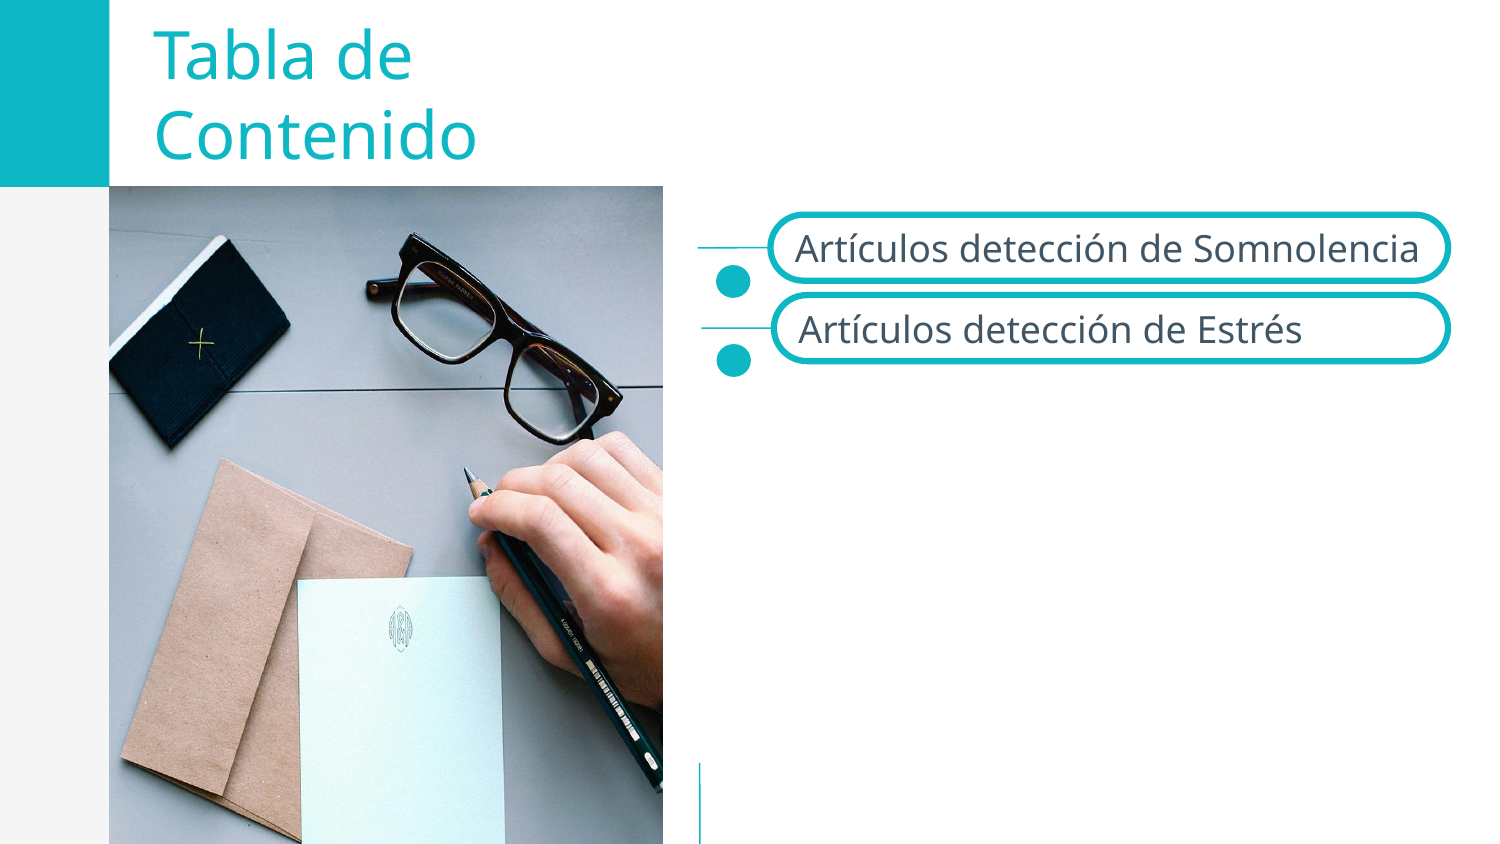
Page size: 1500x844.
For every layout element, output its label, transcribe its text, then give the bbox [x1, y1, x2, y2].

text_box Tabla de Contenido [138, 0, 610, 185]
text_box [701, 294, 1449, 362]
text_box [0, 0, 110, 187]
picture [109, 186, 663, 844]
text_box [718, 289, 749, 293]
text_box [697, 214, 1449, 281]
text_box [720, 371, 747, 377]
